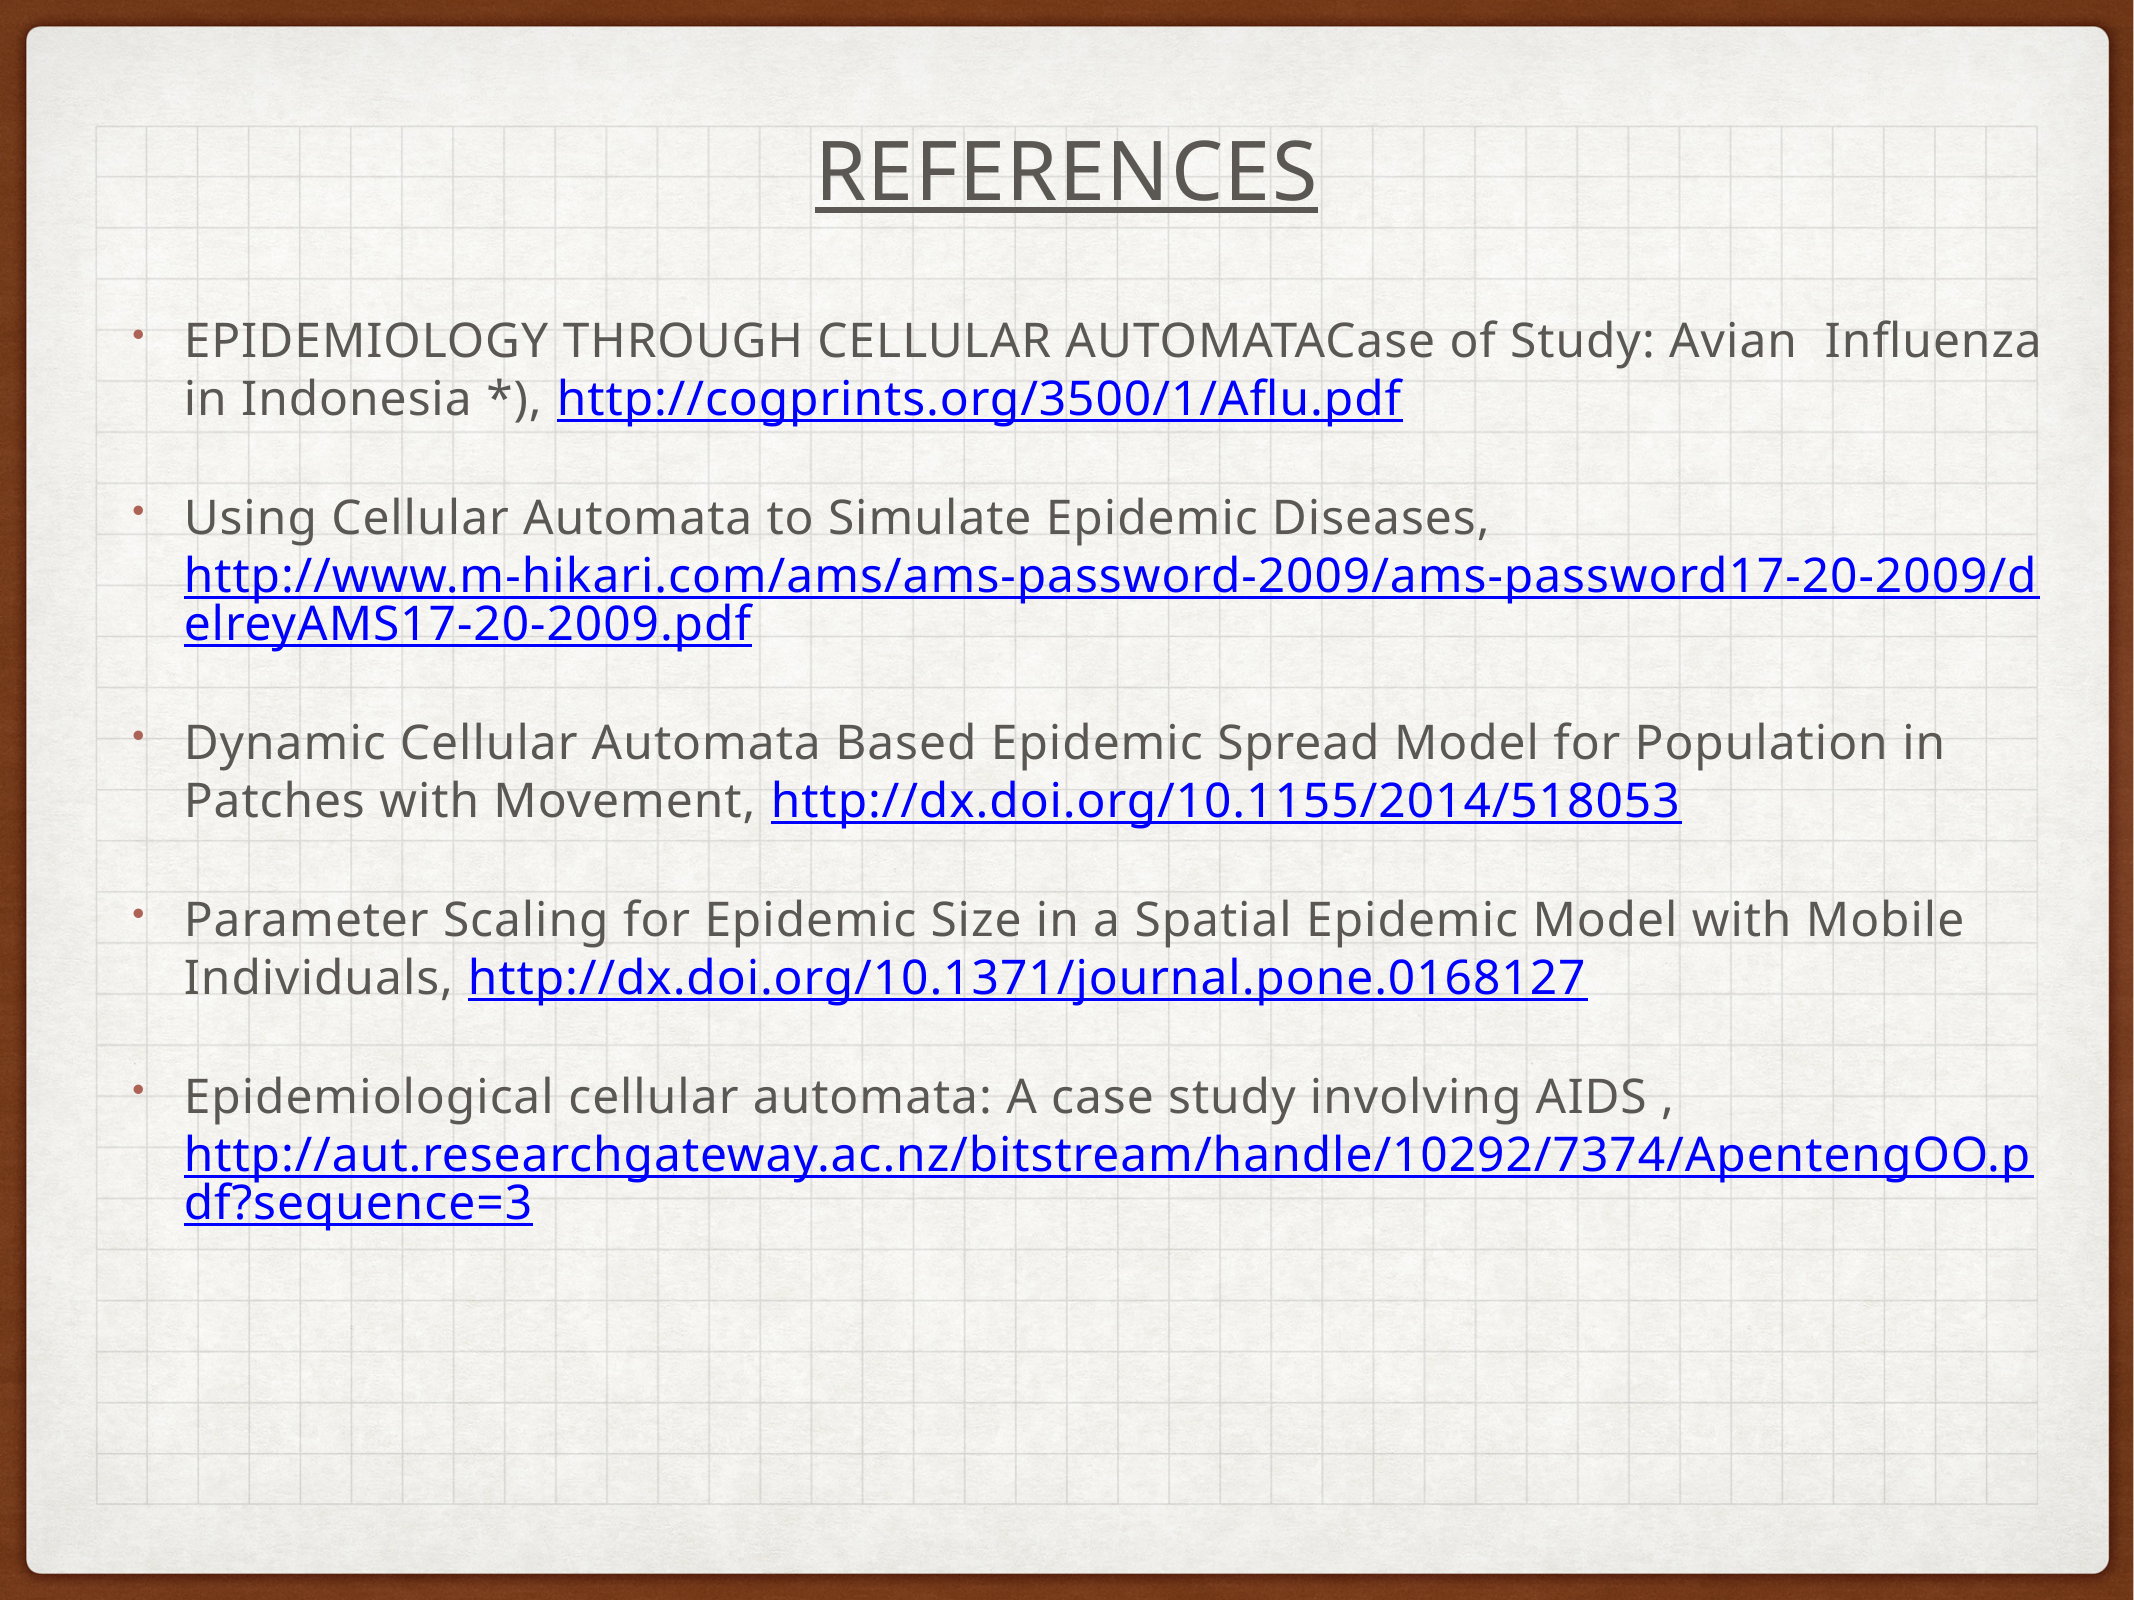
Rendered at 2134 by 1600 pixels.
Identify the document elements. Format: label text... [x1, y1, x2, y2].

picture [0, 0, 2134, 1600]
list EPIDEMIOLOGY THROUGH CELLULAR AUTOMATACase of Study: Avian Influenza in Indonesia *), http://cogprints.org/3500/1/Aflu.pdf Using Cellular Automata to Simulate Epidemic Diseases, http://www.m-hikari.com/ams/ams-password-2009/ams-password17-20-2009/delreyAMS17-20-2009.pdf Dynamic Cellular Automata Based Epidemic Spread Model for Population in Patches with Movement, http://dx.doi.org/10.1155/2014/518053 Parameter Scaling for Epidemic Size in a Spatial Epidemic Model with Mobile Individuals, http://dx.doi.org/10.1371/journal.pone.0168127 Epidemiological cellular automata: A case study involving AIDS , http://aut.researchgateway.ac.nz/bitstream/handle/10292/7374/ApentengOO.pdf?sequence=3 [123, 300, 2068, 1333]
title References [109, 108, 2024, 233]
